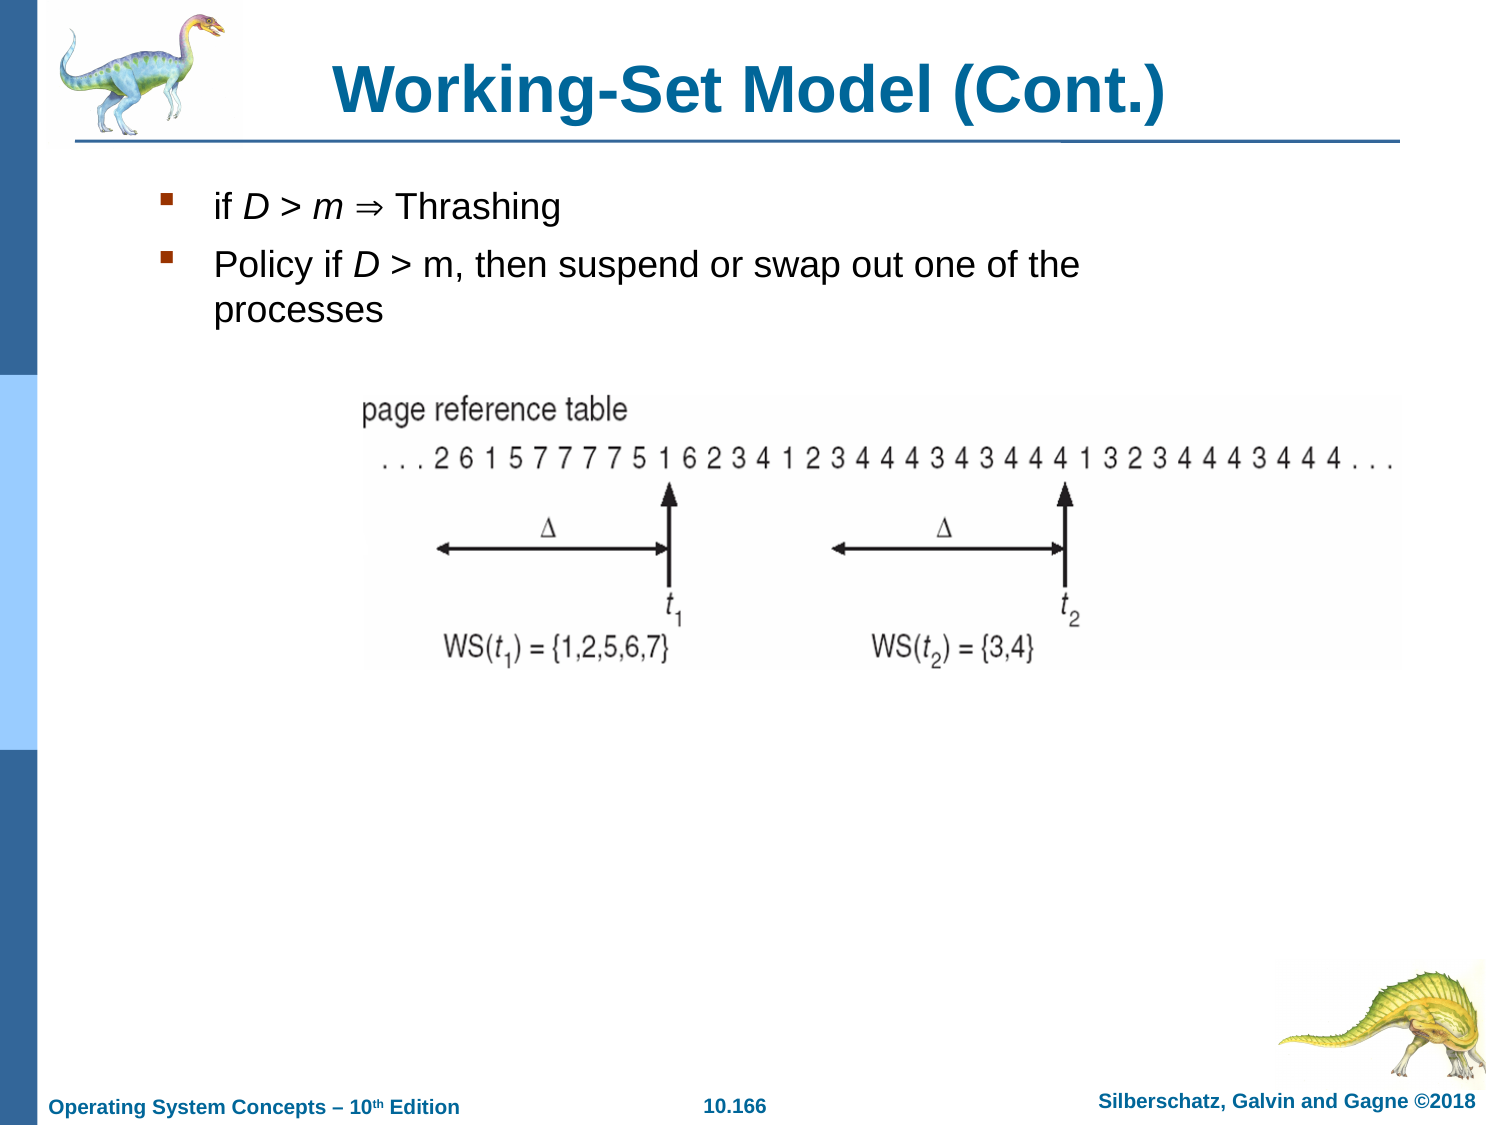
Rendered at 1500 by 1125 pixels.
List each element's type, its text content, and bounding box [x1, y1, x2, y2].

picture [360, 393, 1403, 672]
title Working-Set Model (Cont.) [75, 38, 1425, 133]
picture [46, 0, 243, 149]
list if D > m  Thrashing Policy if D > m, then suspend or swap out one of the processes [142, 174, 1265, 472]
picture [1275, 959, 1486, 1090]
